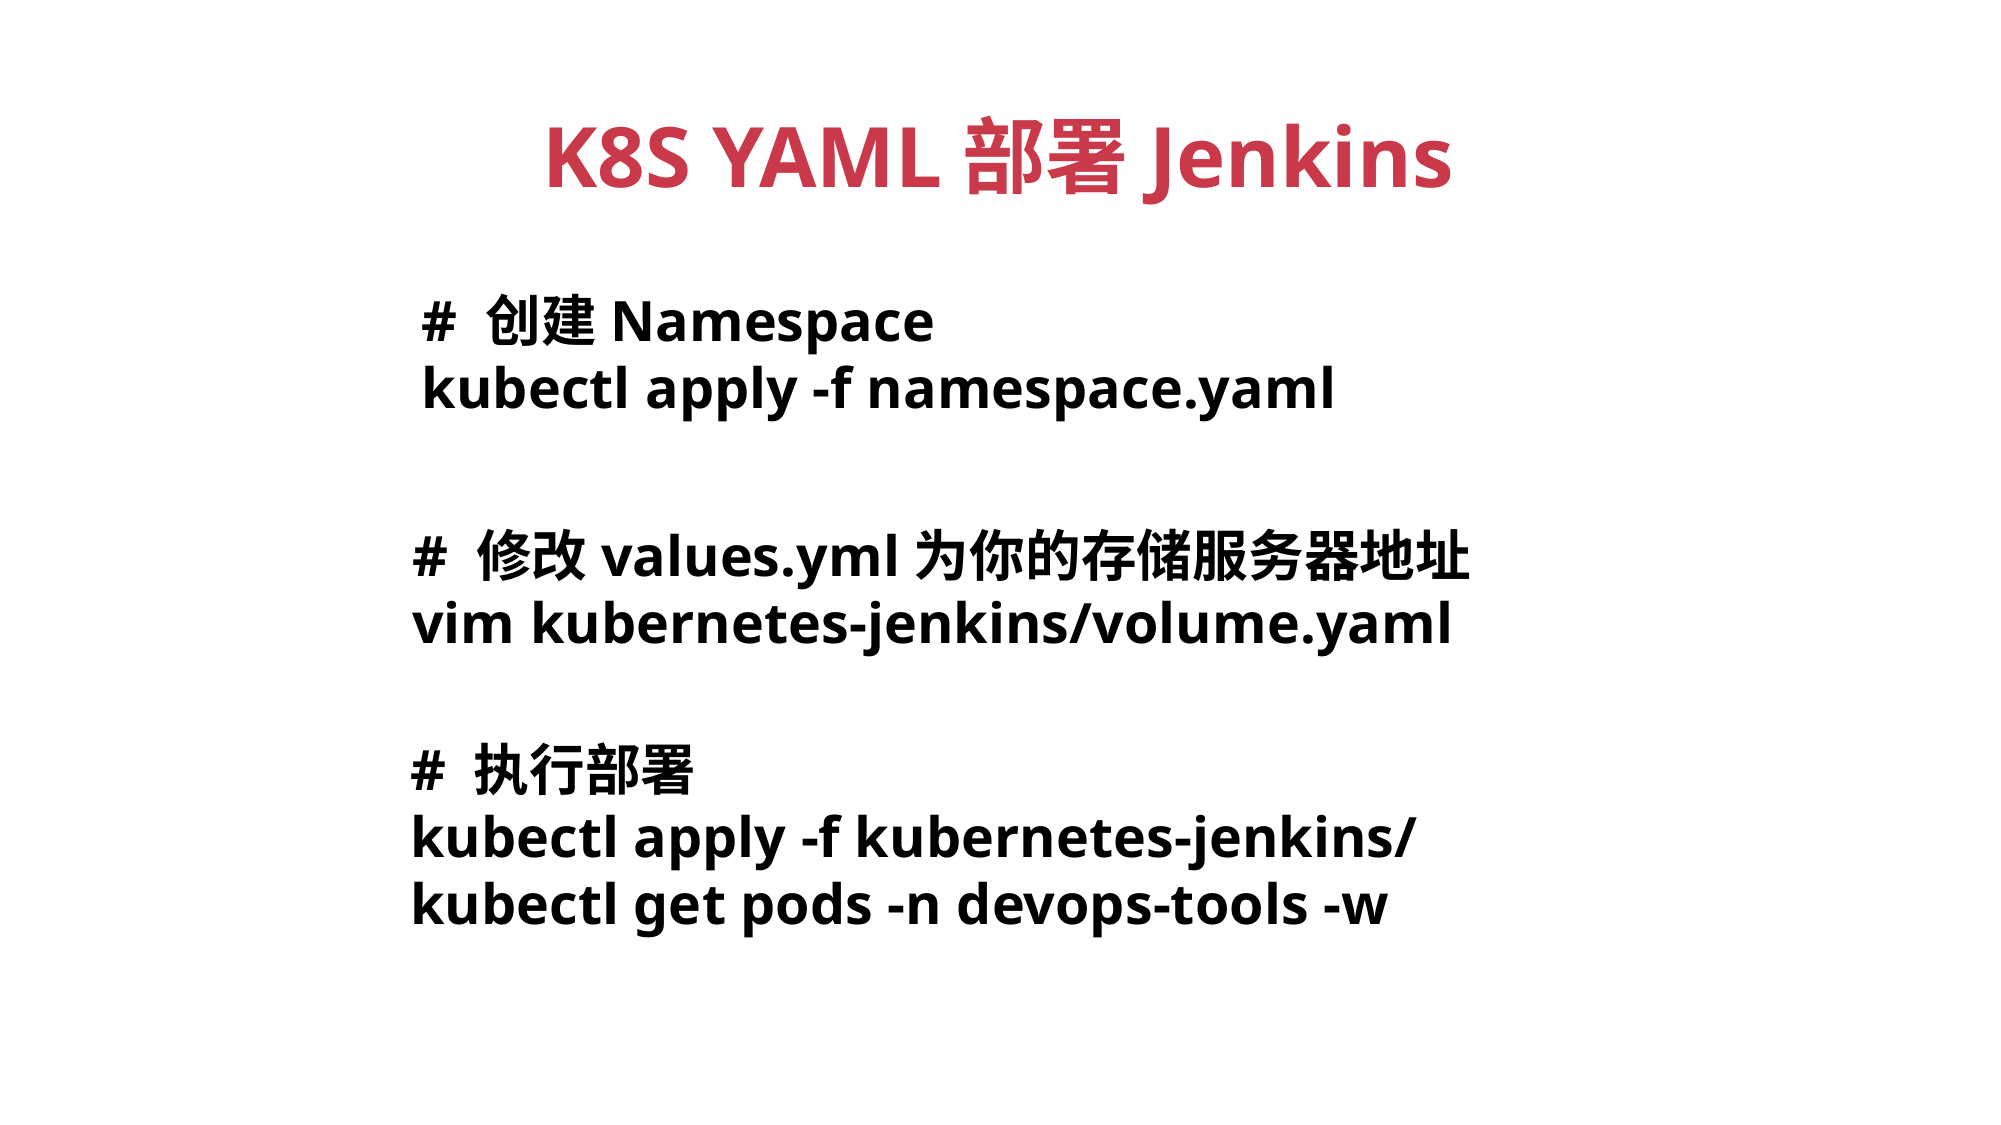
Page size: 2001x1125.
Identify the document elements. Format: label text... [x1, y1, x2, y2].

text_box # 执行部署 kubectl apply -f kubernetes-jenkins/ kubectl get pods -n devops-tools -w [395, 727, 1560, 973]
text_box # 修改values.yml为你的存储服务器地址 vim kubernetes-jenkins/volume.yaml [397, 513, 1534, 689]
text_box # 创建Namespace kubectl apply -f namespace.yaml [406, 278, 1463, 428]
text_box [0, 225, 1990, 1092]
text_box K8S YAML部署Jenkins [404, 94, 1593, 216]
